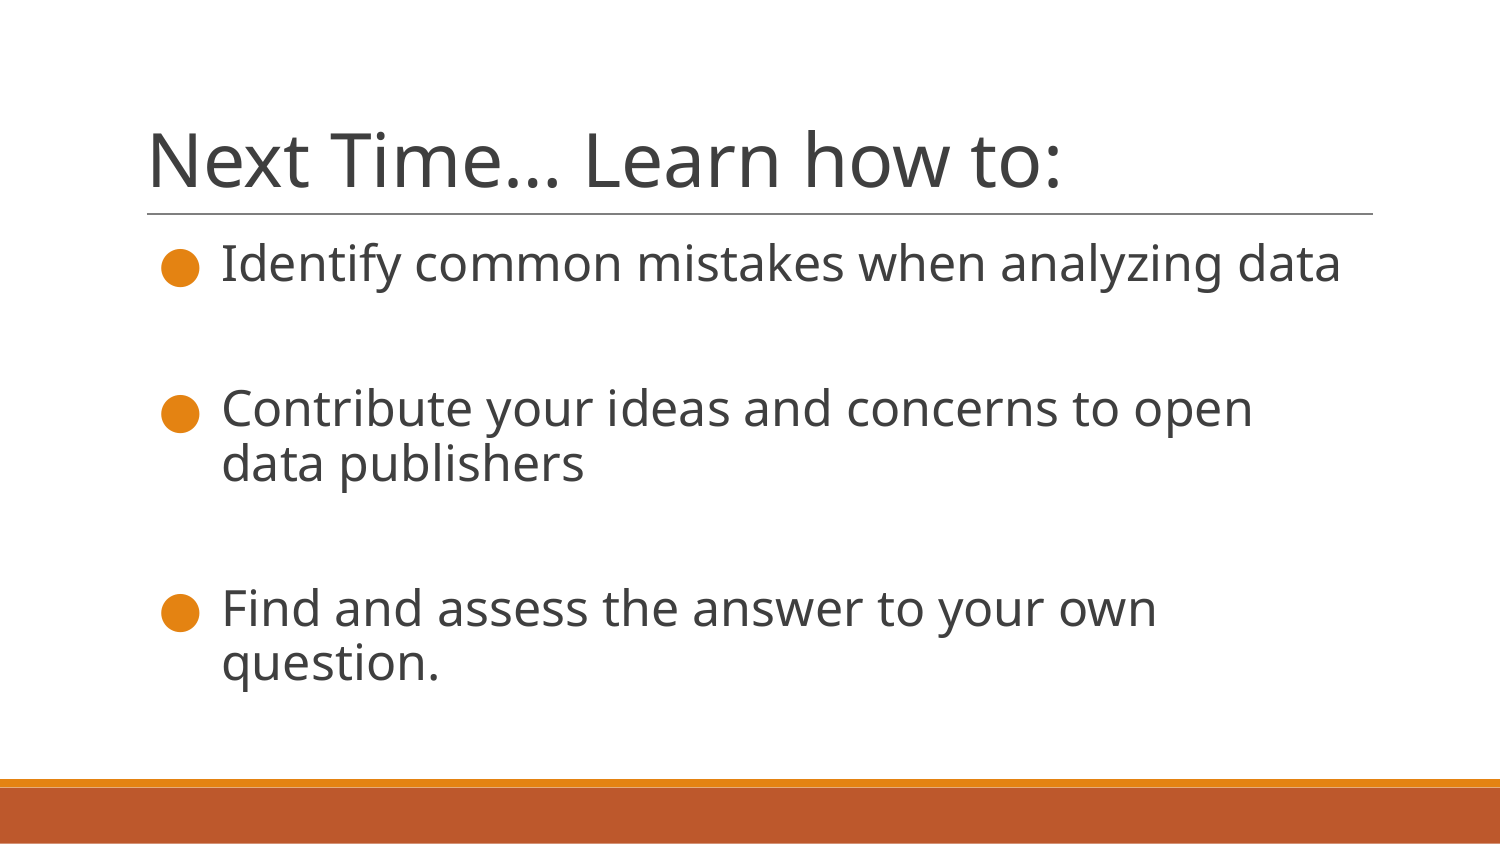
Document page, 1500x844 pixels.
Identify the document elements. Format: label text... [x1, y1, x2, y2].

list Identify common mistakes when analyzing data Contribute your ideas and concerns to open data publishers Find and assess the answer to your own question. [135, 227, 1373, 785]
title Next Time… Learn how to: [135, 35, 1373, 214]
